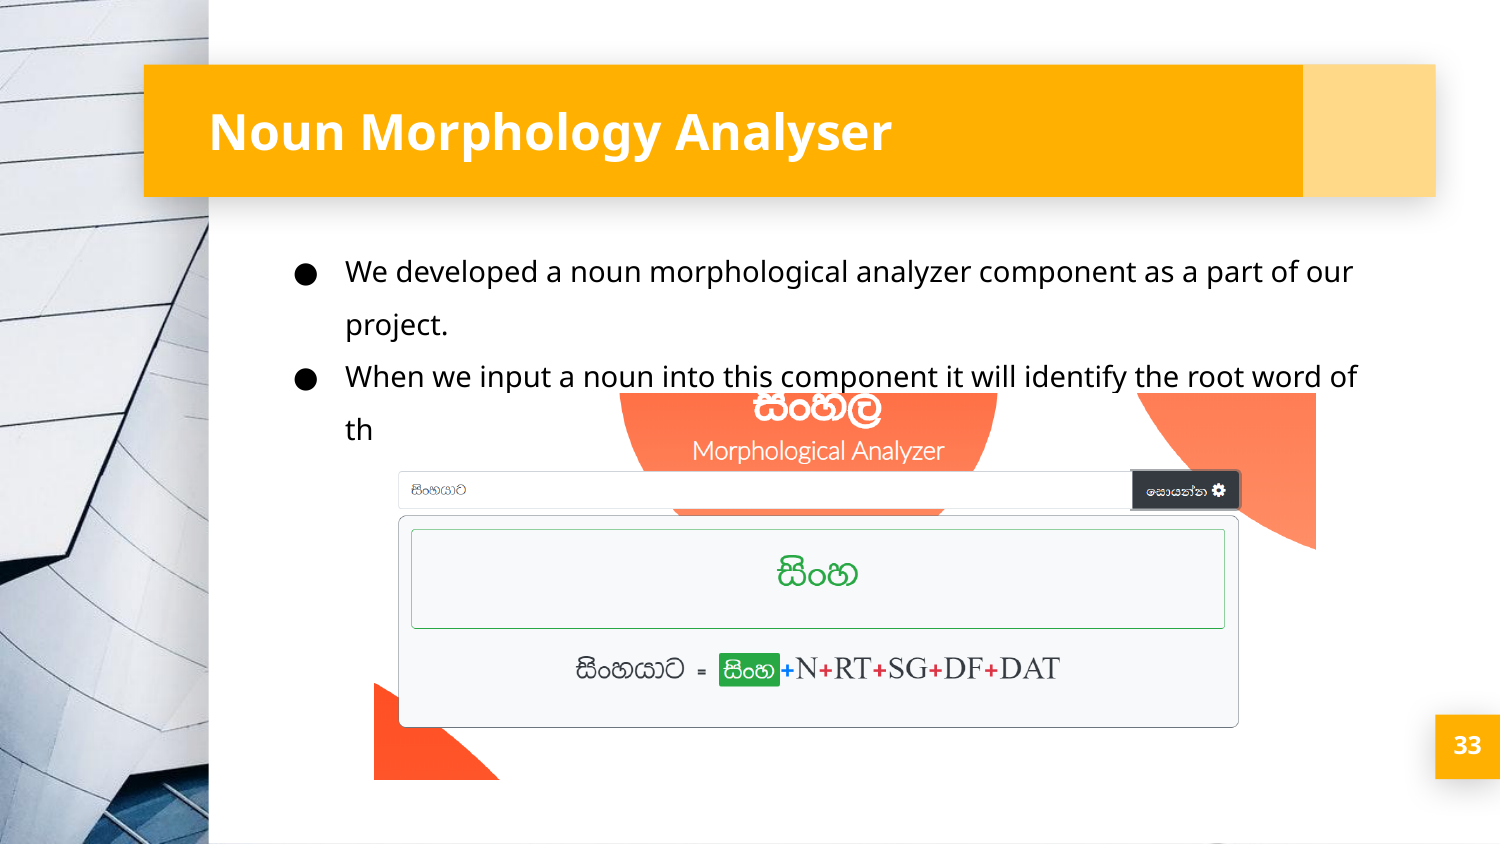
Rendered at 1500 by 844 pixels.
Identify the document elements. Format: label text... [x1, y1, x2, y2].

slide_number ‹#› [1435, 714, 1500, 780]
list We developed a noun morphological analyzer component as a part of our project. When we input a noun into this component it will identify the root word of the given word and the inflected parts of the given word. [255, 221, 1418, 704]
picture [374, 392, 1316, 780]
title Noun Morphology Analyser [193, 64, 1300, 197]
picture [0, 0, 208, 844]
